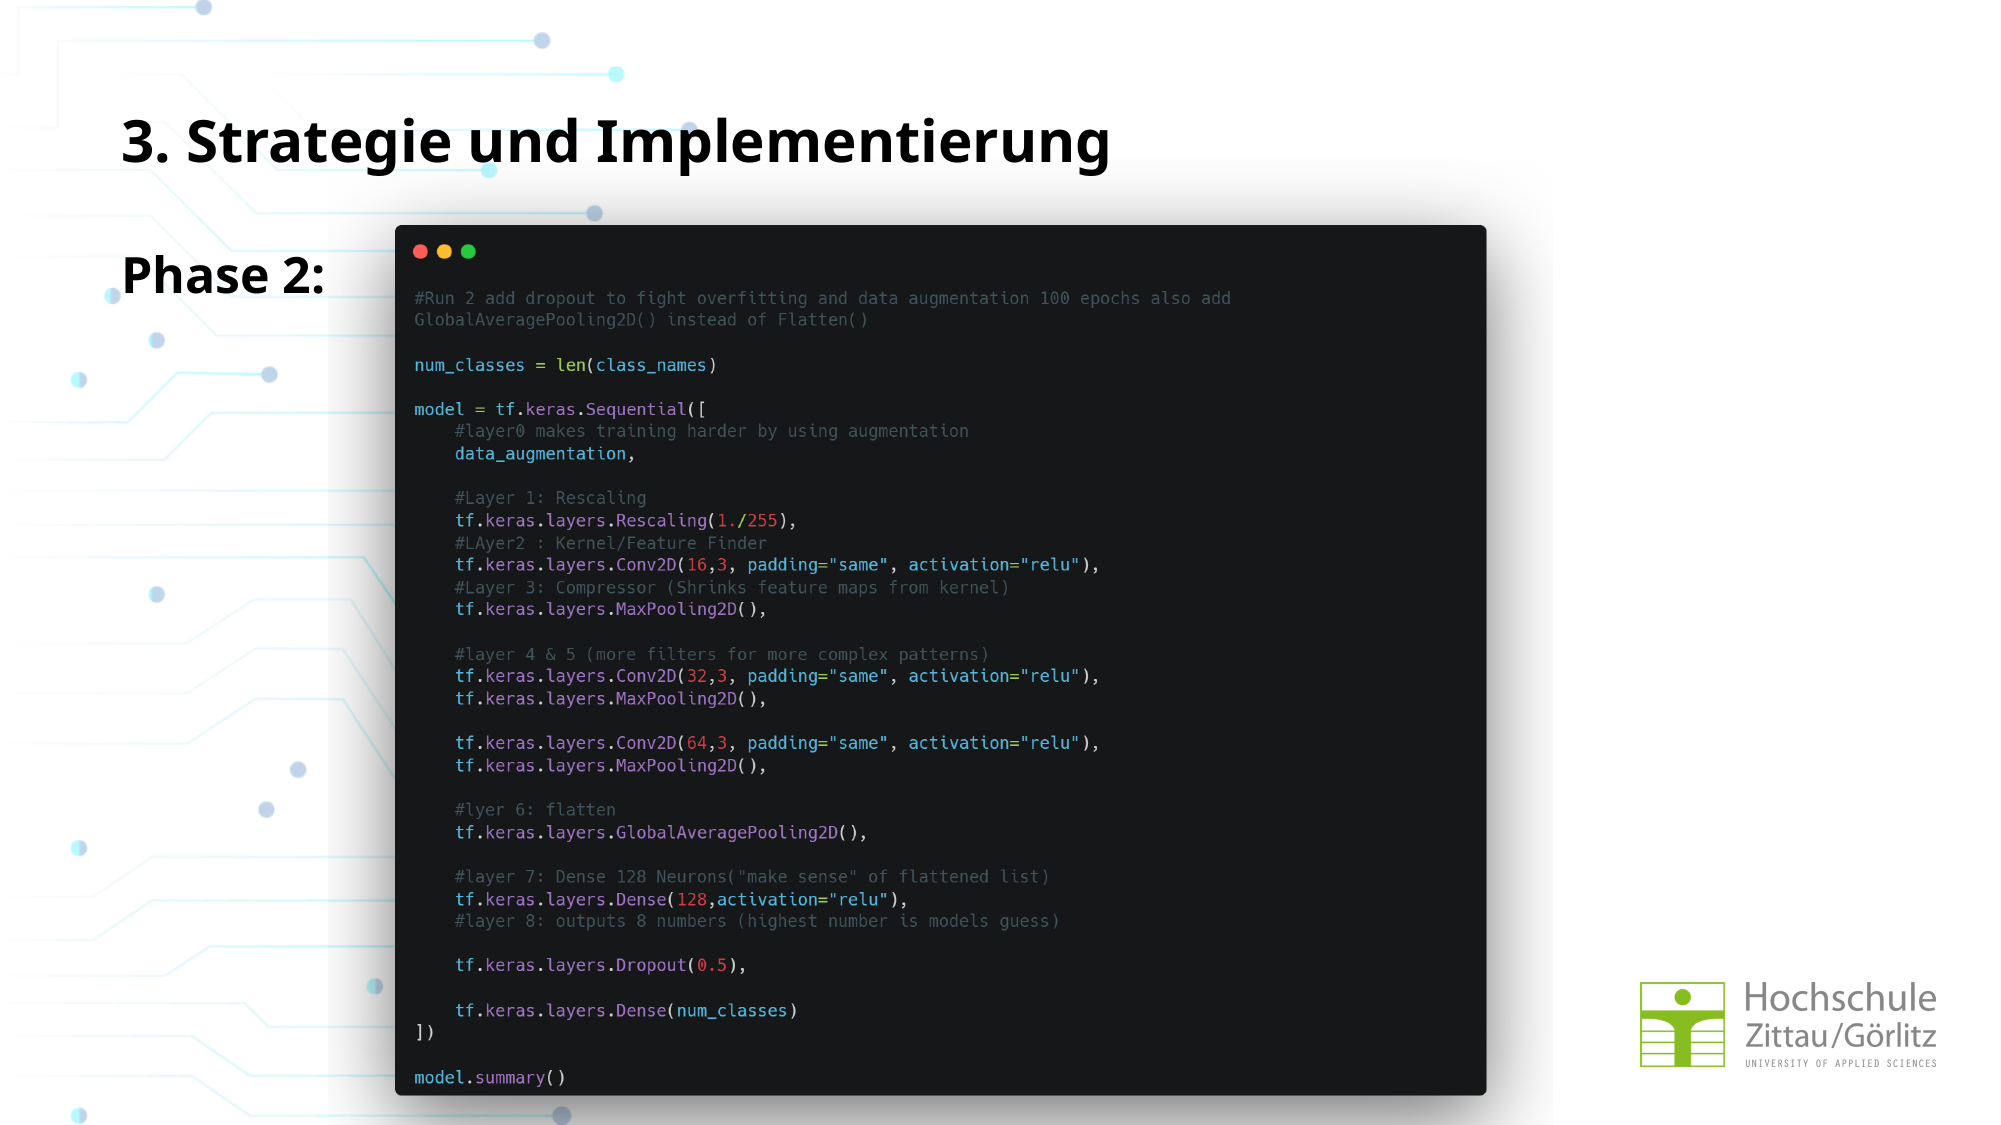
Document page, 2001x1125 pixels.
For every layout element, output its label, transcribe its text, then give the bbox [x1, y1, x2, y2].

text_box 3. Strategie und Implementierung Phase 2: [1001, 96, 1373, 157]
picture [1639, 982, 1937, 1068]
picture [0, 0, 1553, 1125]
